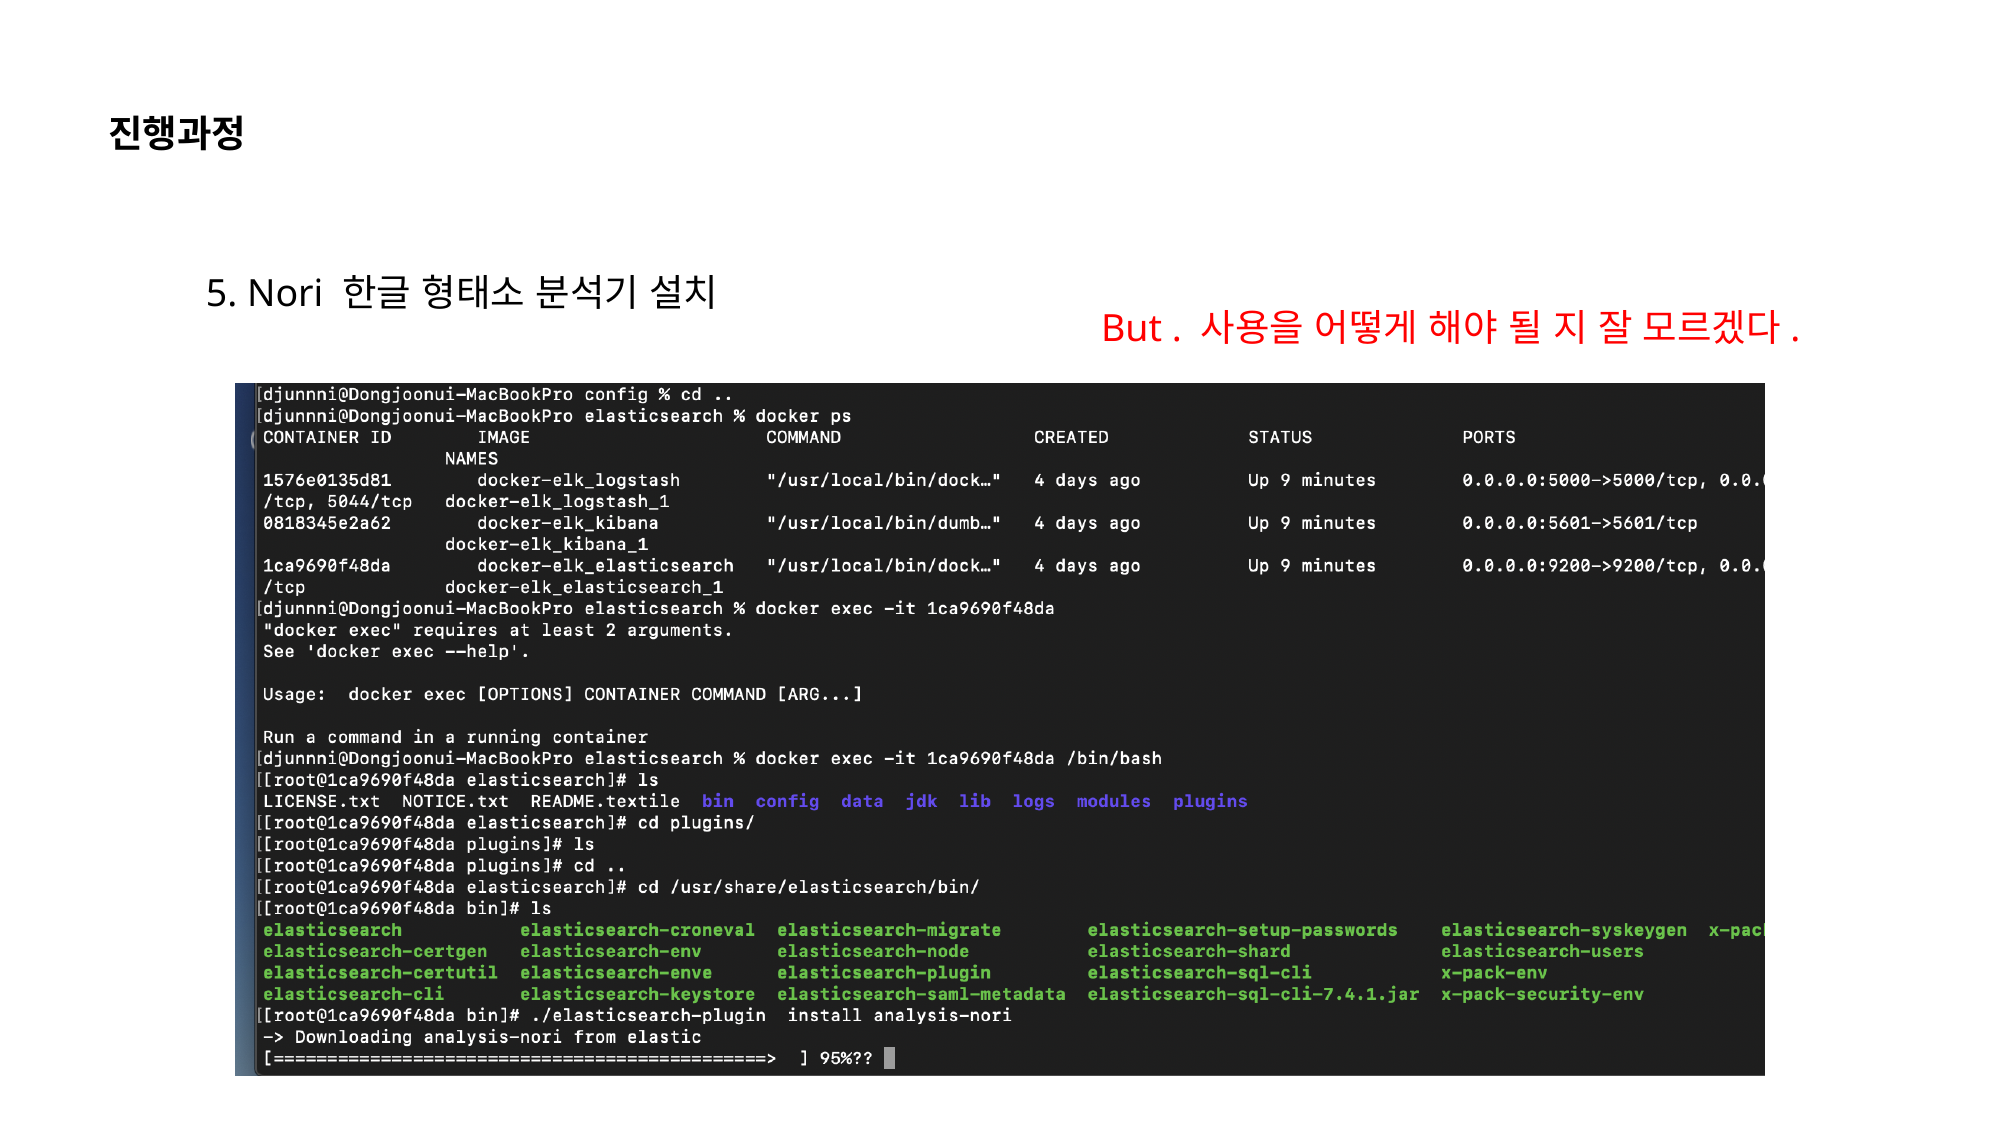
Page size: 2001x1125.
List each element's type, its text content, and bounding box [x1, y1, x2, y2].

text_box But . 사용을 어떻게 해야 될 지 잘 모르겠다. [1086, 296, 1816, 356]
text_box 5. Nori 한글 형태소 분석기 설치 [190, 261, 734, 322]
picture [235, 383, 1765, 1077]
text_box 진행과정 [93, 102, 262, 163]
